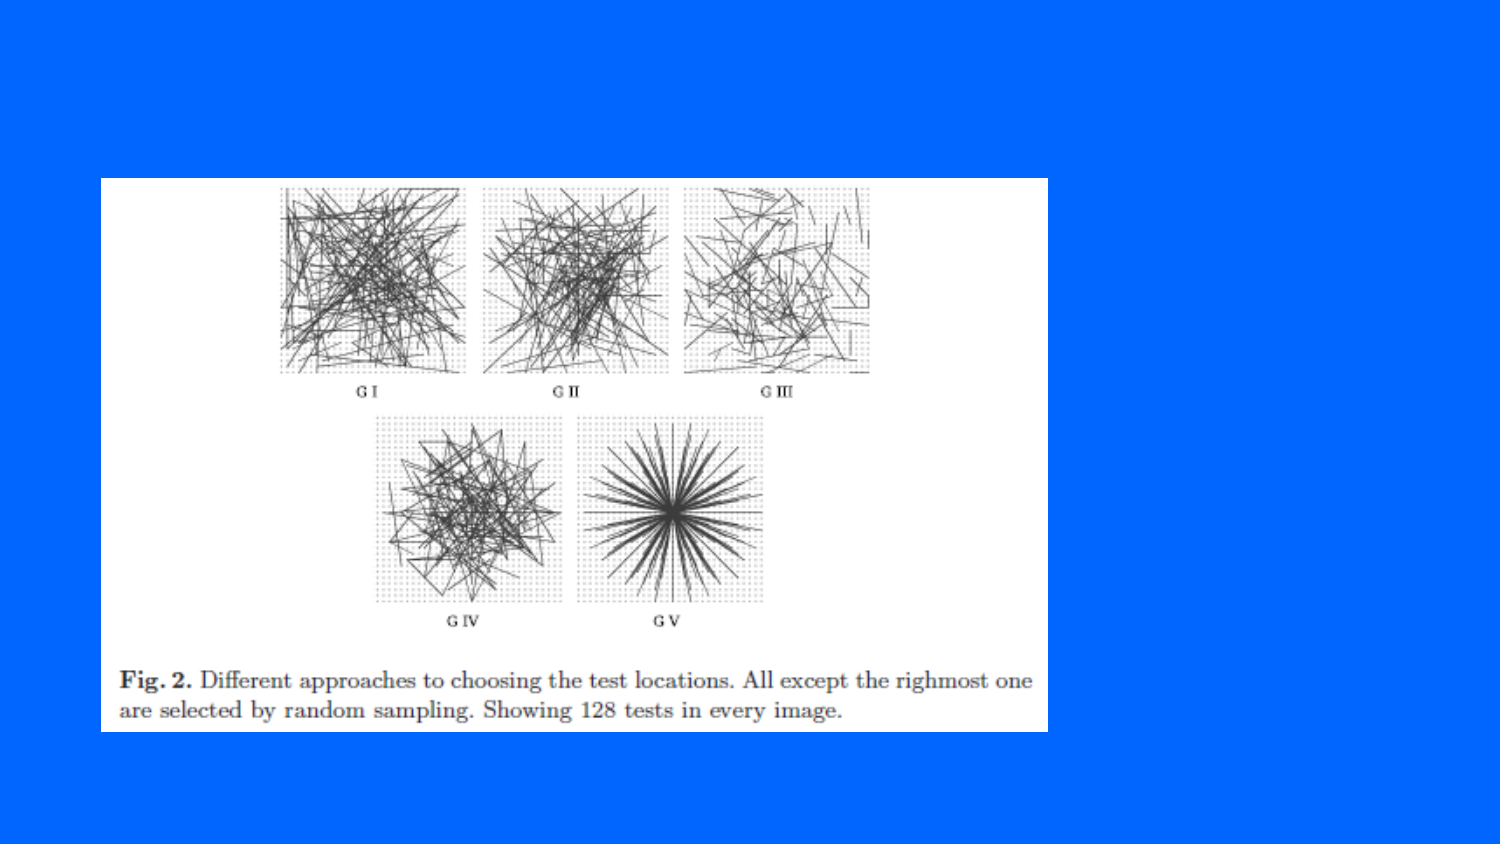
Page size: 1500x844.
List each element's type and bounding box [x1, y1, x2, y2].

picture [101, 177, 1048, 732]
